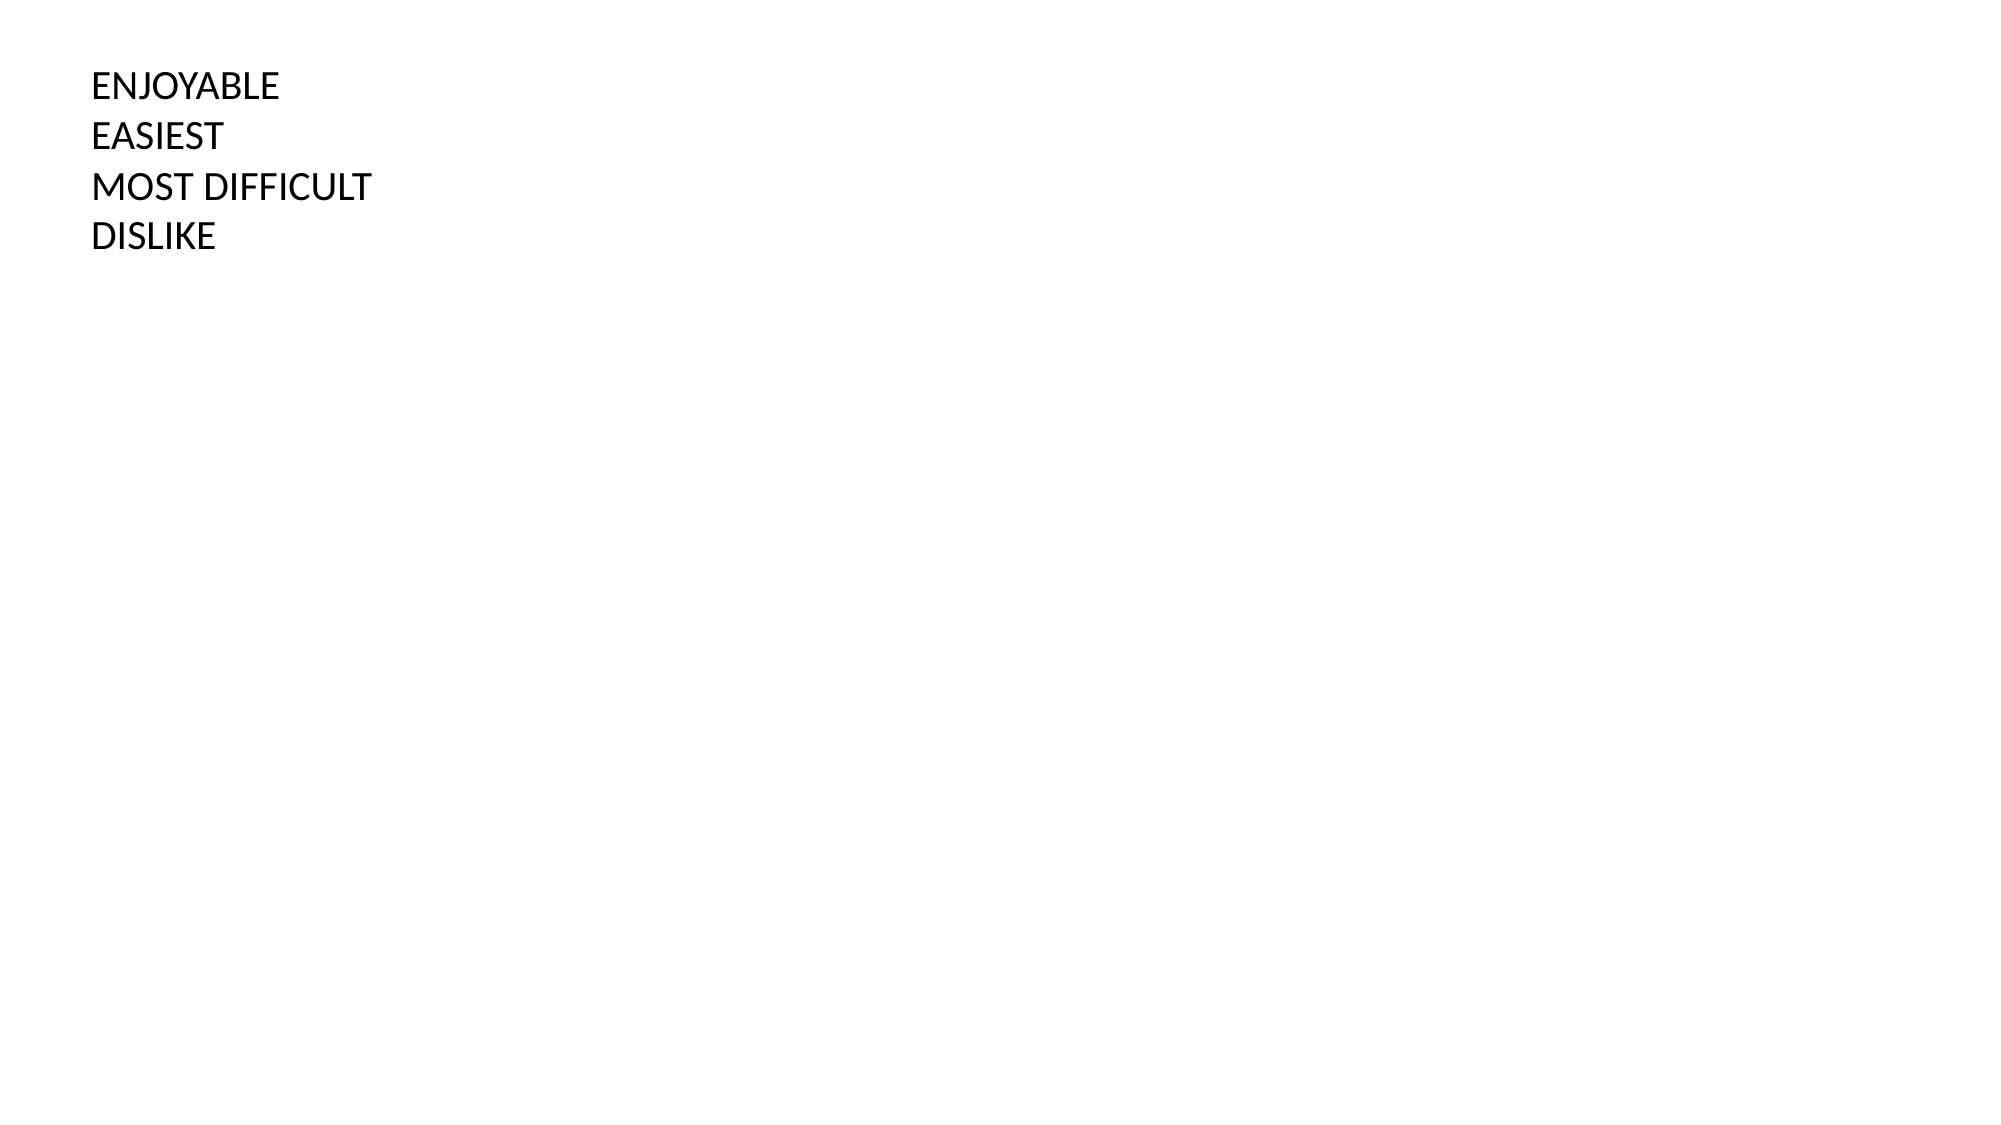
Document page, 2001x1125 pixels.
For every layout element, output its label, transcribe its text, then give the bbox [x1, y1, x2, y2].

text_box ENJOYABLE EASIEST MOST DIFFICULT DISLIKE [76, 50, 388, 366]
